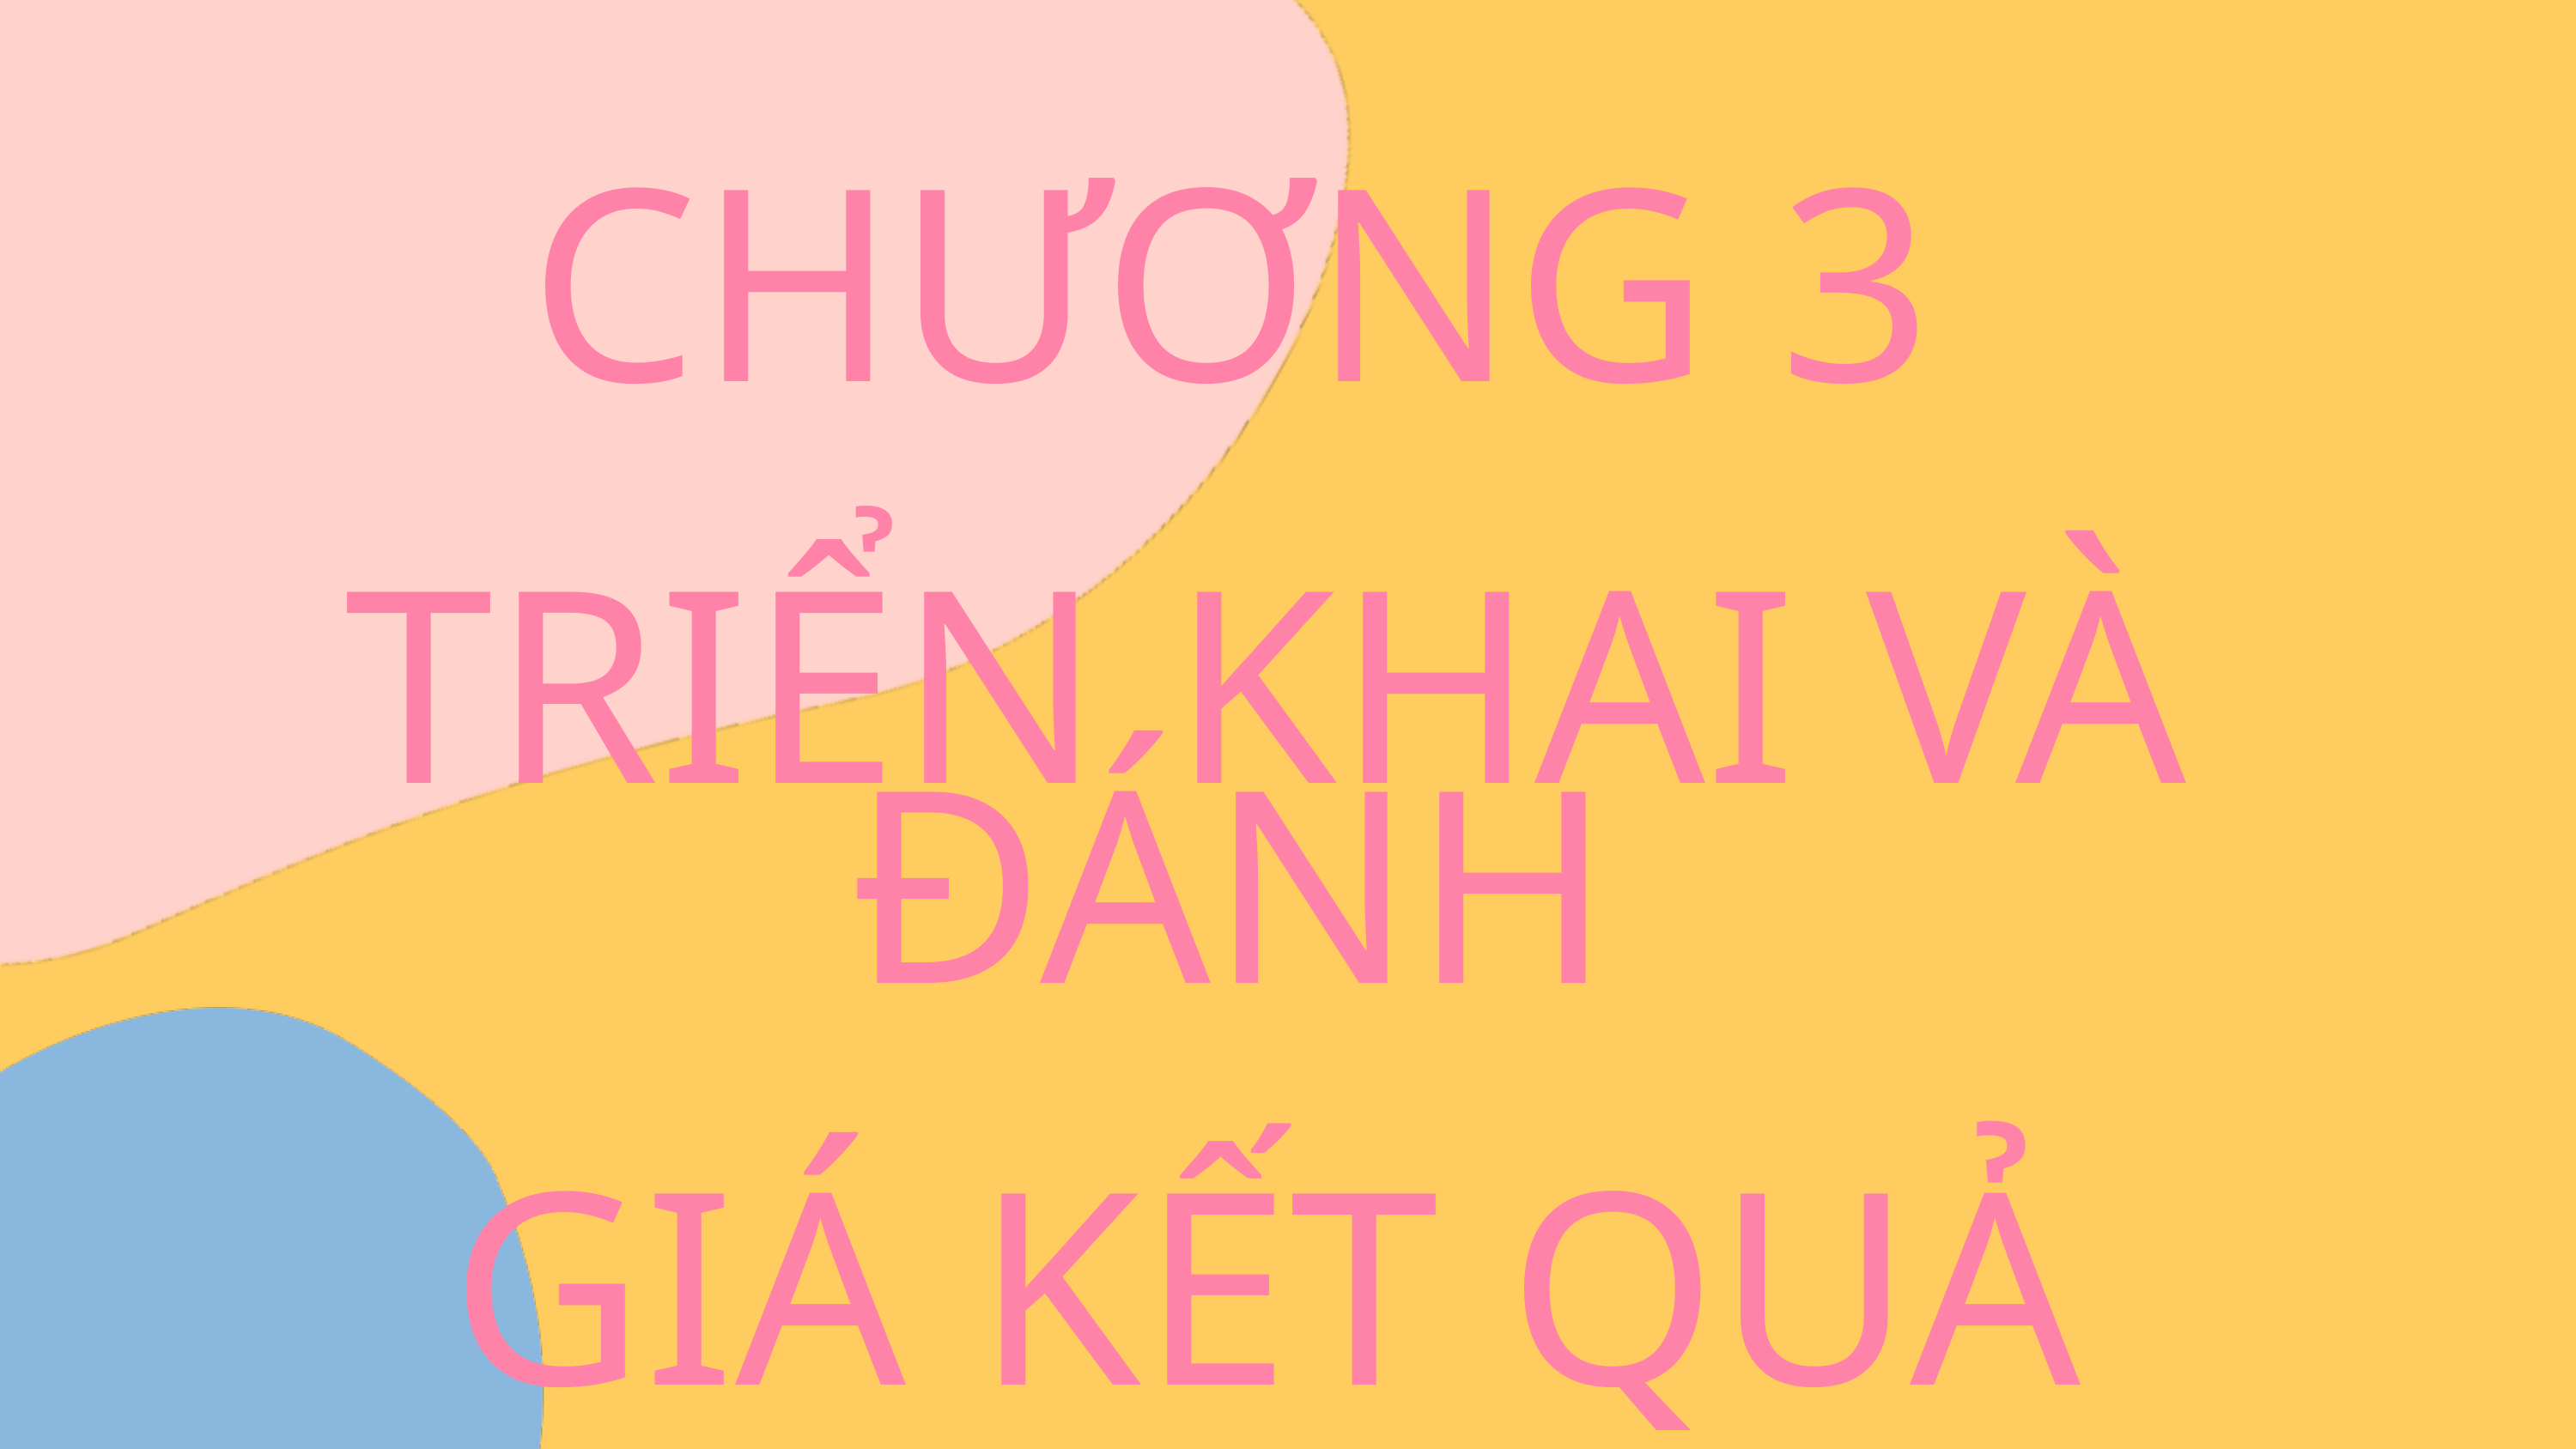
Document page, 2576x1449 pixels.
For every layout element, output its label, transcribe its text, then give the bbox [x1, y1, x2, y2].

picture [0, 0, 1539, 1449]
text_box CHƯƠNG 3 TRIỂN KHAI VÀ ĐÁNH GIÁ KẾT QUẢ [581, 234, 2498, 1439]
